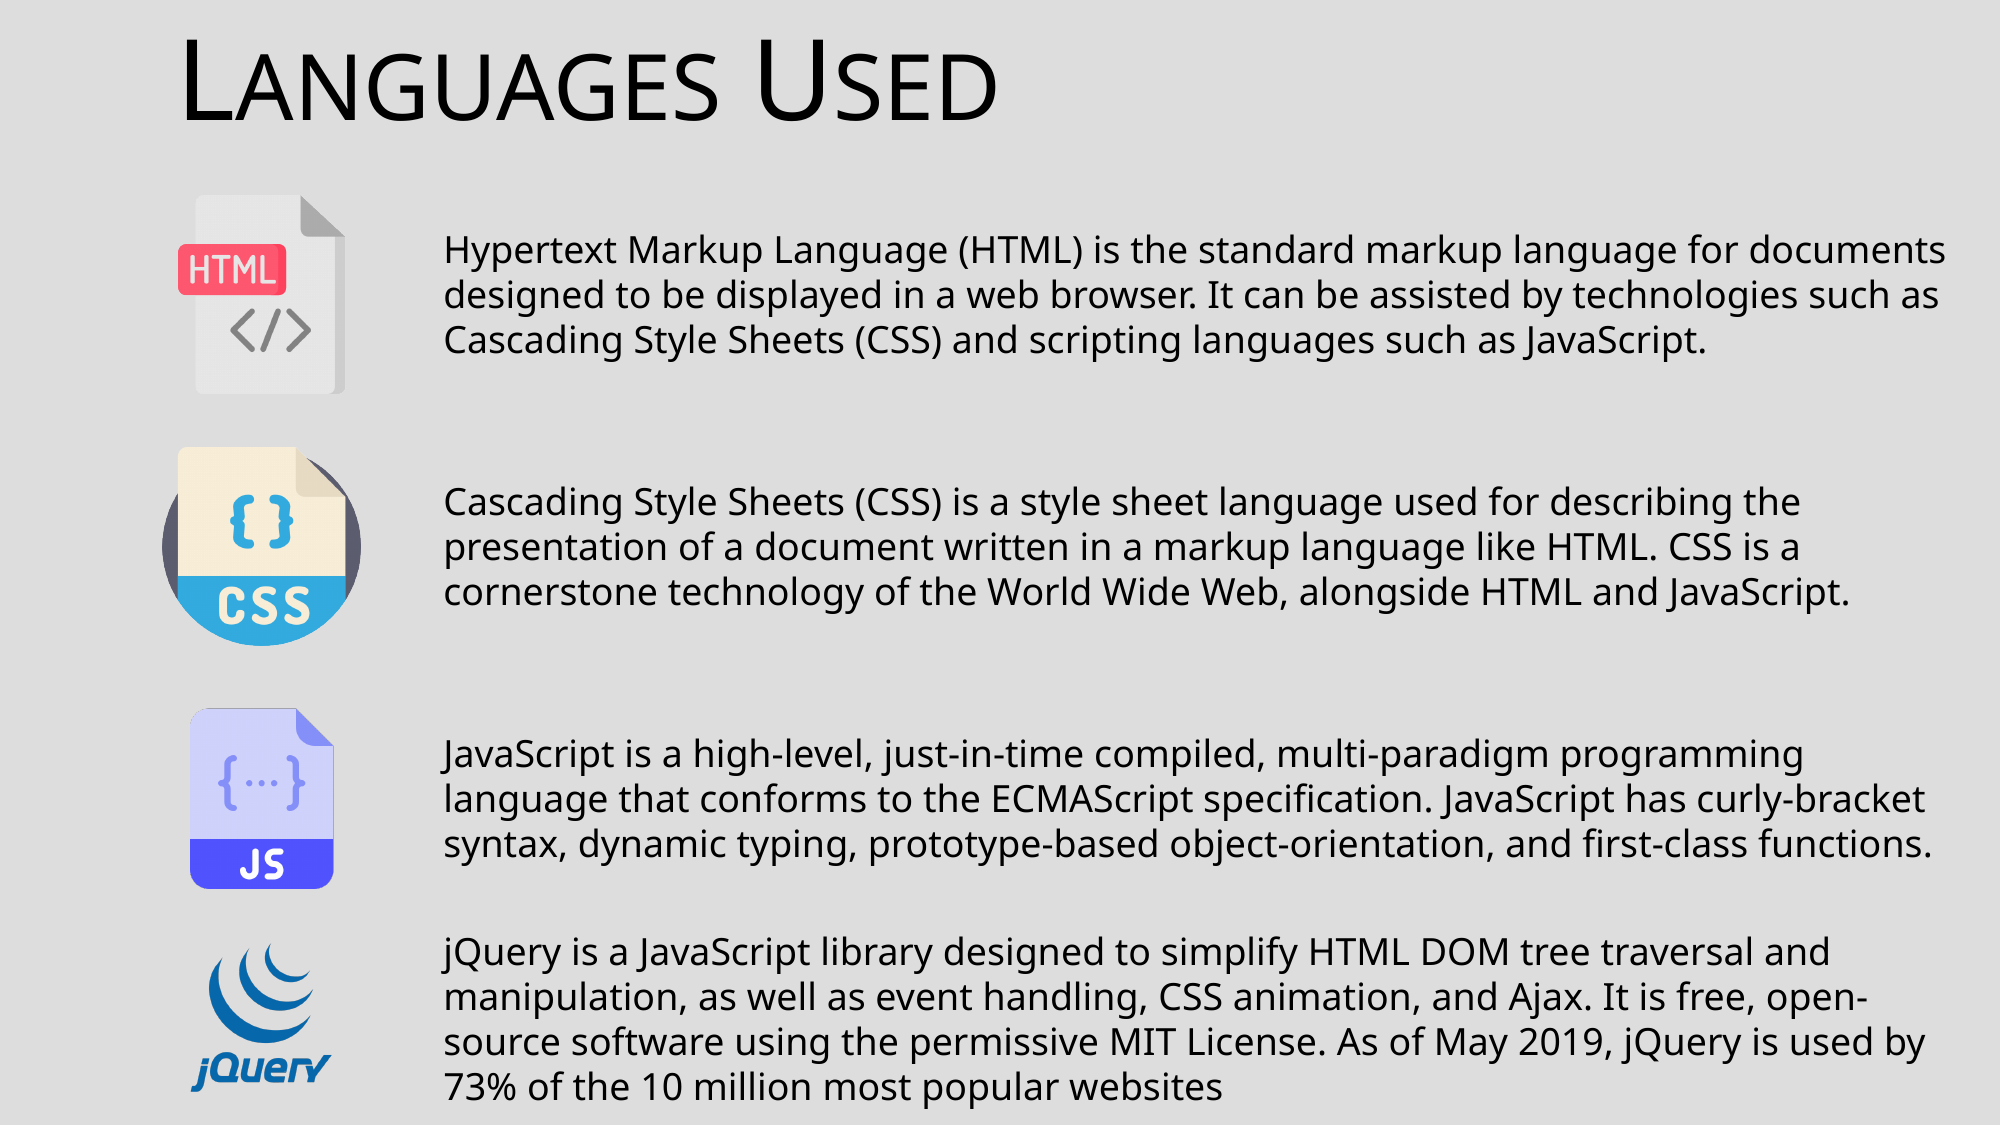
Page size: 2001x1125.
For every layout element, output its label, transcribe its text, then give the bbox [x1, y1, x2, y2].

text_box jQuery is a JavaScript library designed to simplify HTML DOM tree traversal and manipulation, as well as event handling, CSS animation, and Ajax. It is free, open-source software using the permissive MIT License. As of May 2019, jQuery is used by 73% of the 10 million most popular websites [428, 920, 1987, 1116]
text_box Cascading Style Sheets (CSS) is a style sheet language used for describing the presentation of a document written in a markup language like HTML. CSS is a cornerstone technology of the World Wide Web, alongside HTML and JavaScript. [428, 470, 1987, 621]
picture [162, 699, 361, 898]
picture [183, 941, 339, 1097]
picture [162, 195, 361, 394]
text_box LANGUAGES USED [161, 0, 1017, 150]
picture [162, 447, 361, 646]
text_box Hypertext Markup Language (HTML) is the standard markup language for documents designed to be displayed in a web browser. It can be assisted by technologies such as Cascading Style Sheets (CSS) and scripting languages such as JavaScript. [428, 218, 1987, 369]
text_box JavaScript is a high-level, just-in-time compiled, multi-paradigm programming language that conforms to the ECMAScript specification. JavaScript has curly-bracket syntax, dynamic typing, prototype-based object-orientation, and first-class functions. [428, 722, 1987, 872]
